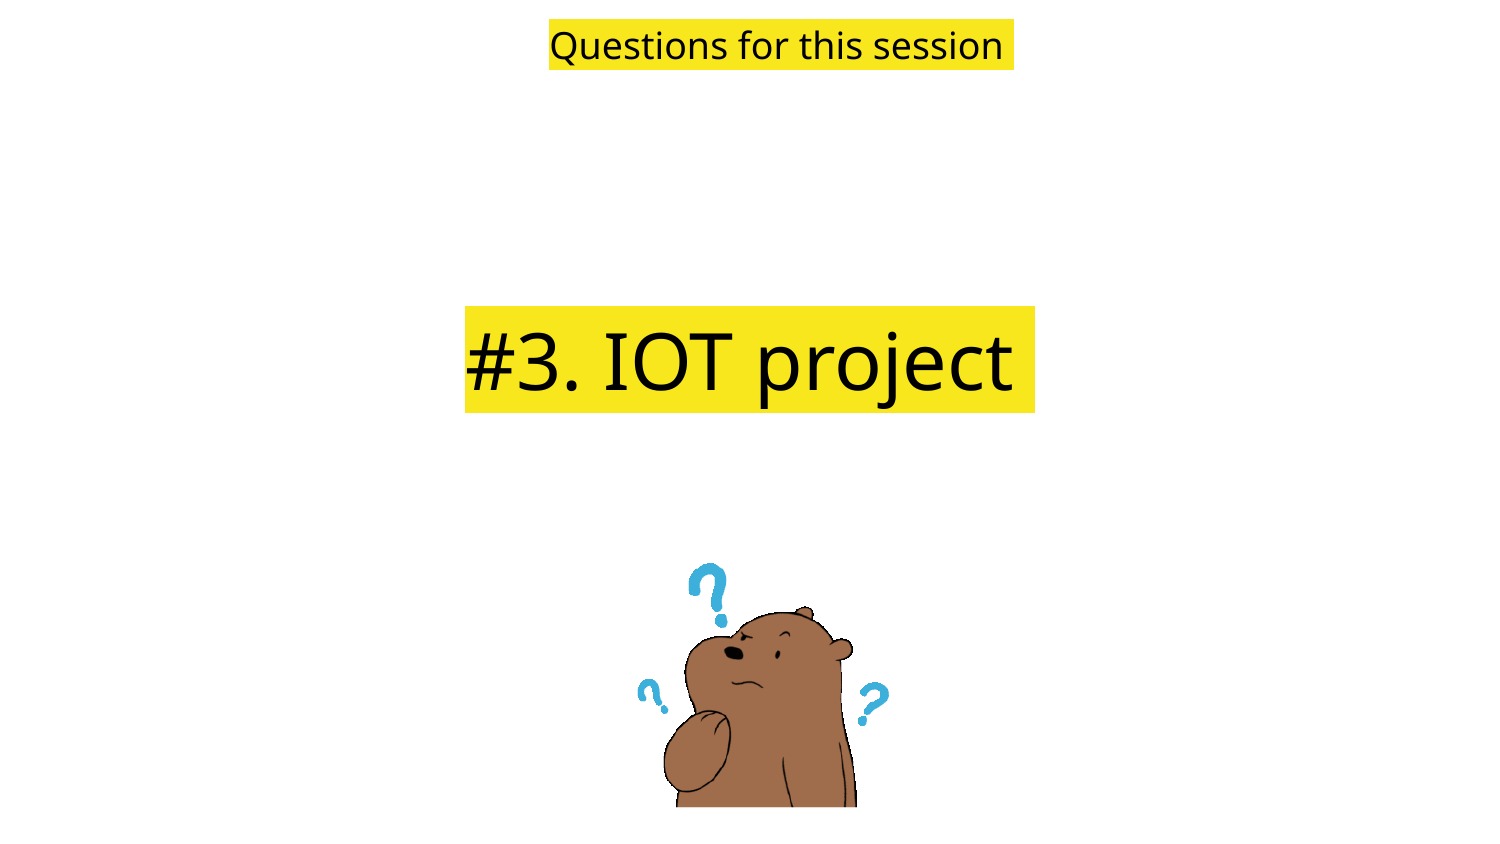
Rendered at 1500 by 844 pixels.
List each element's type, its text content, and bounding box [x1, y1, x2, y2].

picture [587, 542, 931, 821]
list Questions for this session [82, 0, 1481, 214]
title #3. IOT project [51, 164, 1449, 517]
